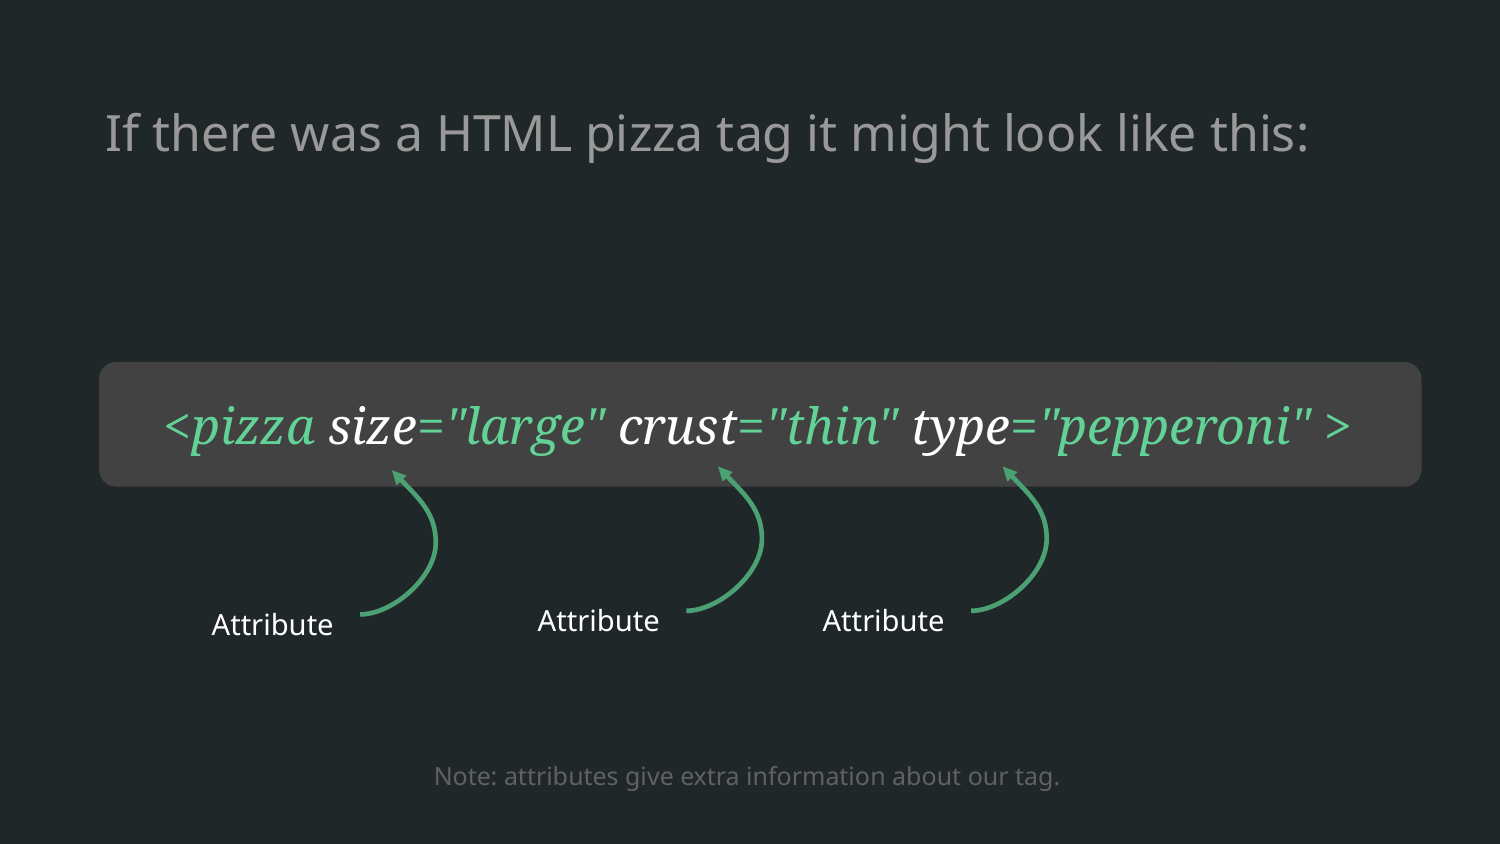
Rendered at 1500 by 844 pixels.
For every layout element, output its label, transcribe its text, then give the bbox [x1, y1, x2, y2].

text_box Note: attributes give extra information about our tag. [59, 740, 1436, 807]
text_box Attribute [196, 585, 353, 652]
title <pizza size="large" crust="thin" type="pepperoni" > [80, 86, 1436, 740]
text_box If there was a HTML pizza tag it might look like this: [59, 86, 1357, 211]
text_box [971, 466, 1047, 611]
text_box [360, 470, 436, 615]
text_box Attribute [522, 582, 679, 648]
text_box [686, 466, 763, 611]
text_box Attribute [807, 582, 964, 648]
